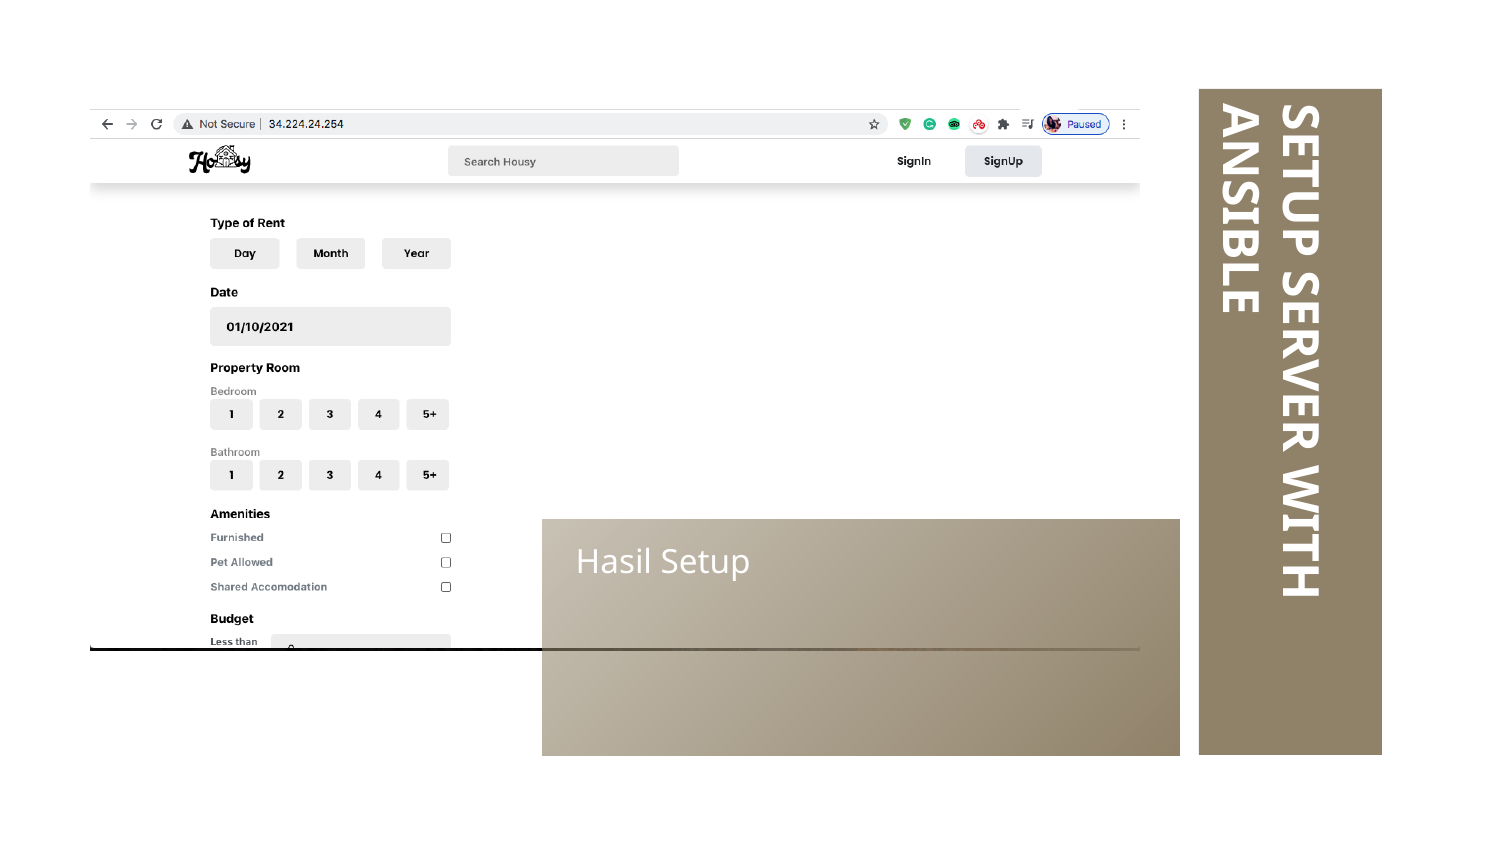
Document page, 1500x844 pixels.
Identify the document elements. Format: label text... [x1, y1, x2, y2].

text_box [542, 519, 1180, 756]
subtitle Hasil Setup [558, 519, 1164, 714]
picture [89, 109, 1140, 651]
title SETUP SERVER WITH ANSIBLE [1198, 88, 1382, 755]
